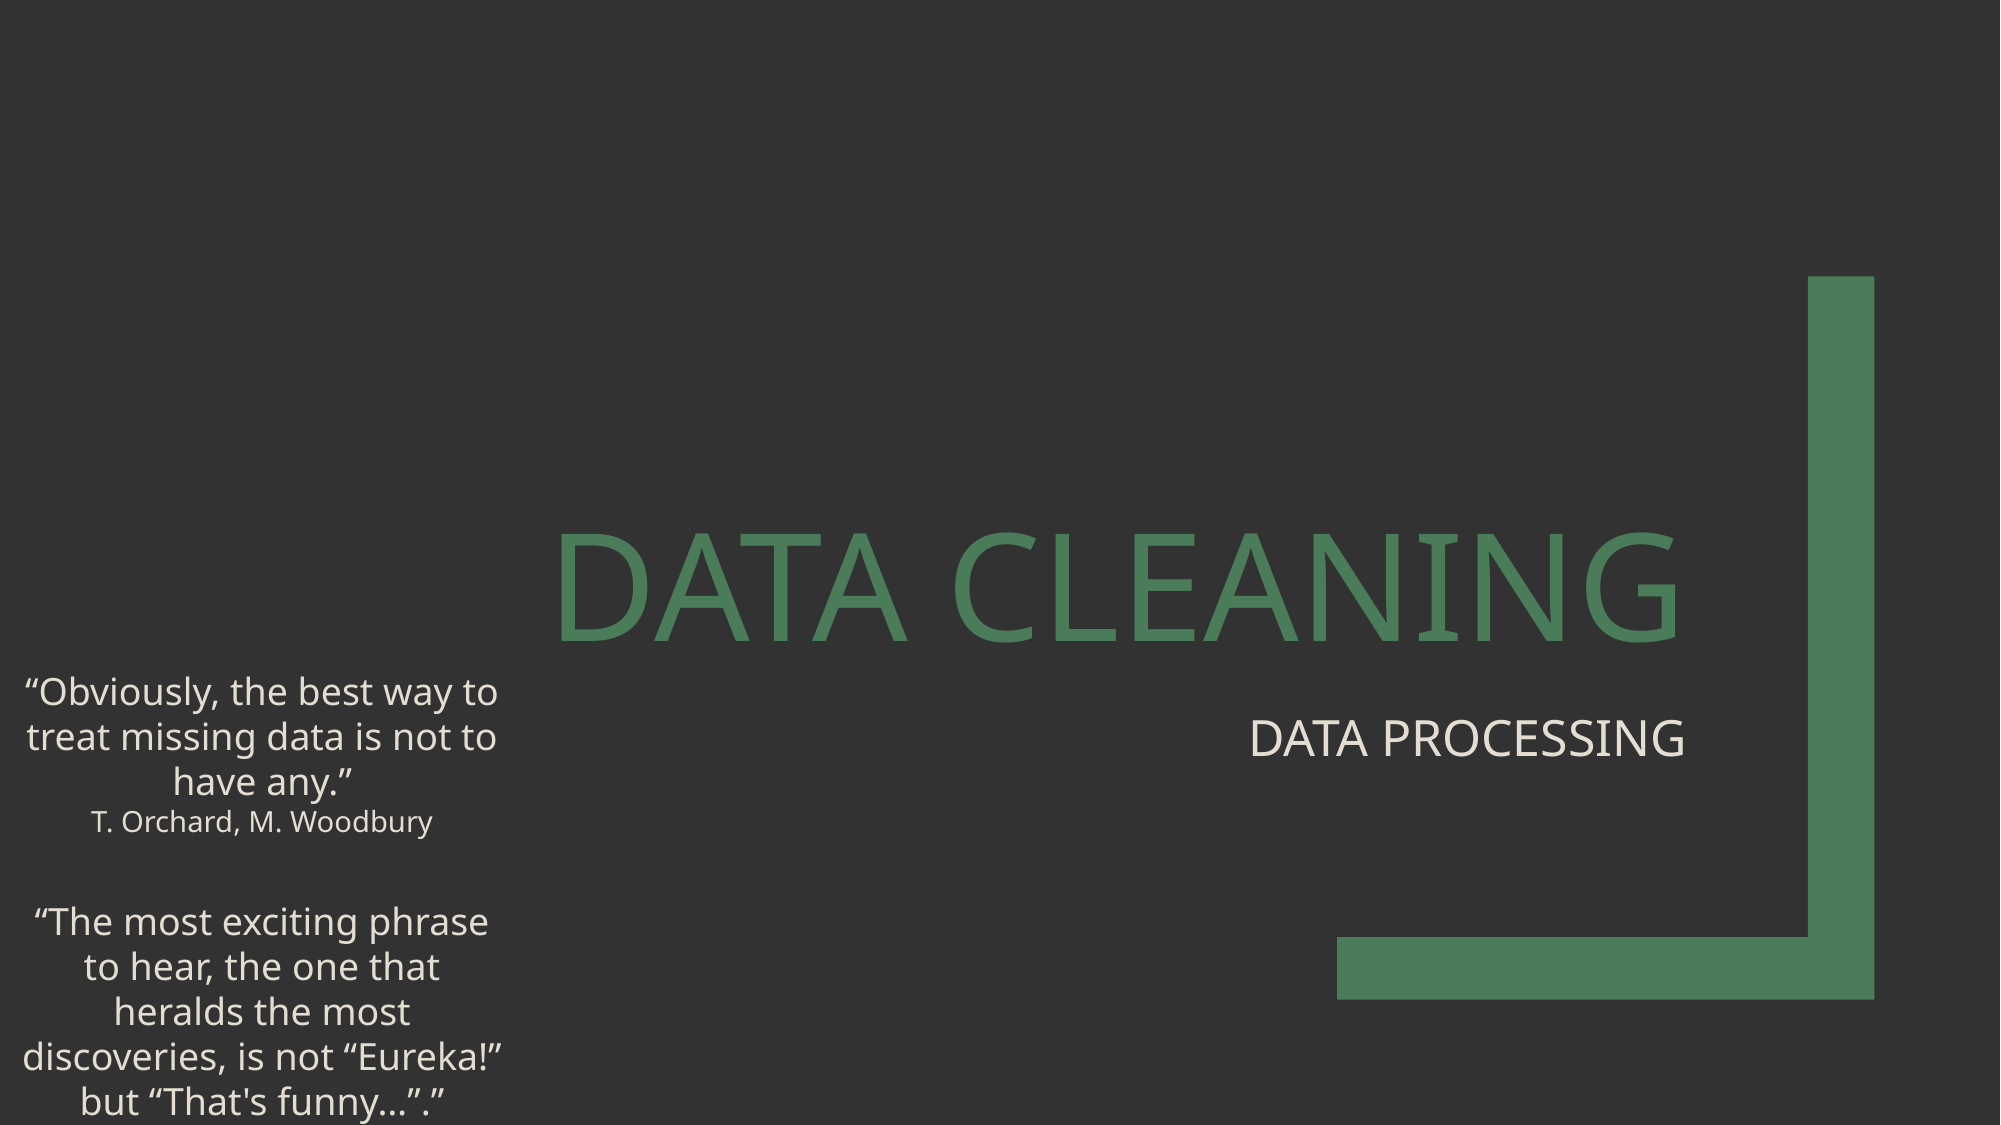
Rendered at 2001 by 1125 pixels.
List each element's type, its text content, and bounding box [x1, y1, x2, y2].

title DATA CLEANING [125, 213, 1703, 682]
text_box “Obviously, the best way to treat missing data is not to have any.” T. Orchard, M. Woodbury “The most exciting phrase to hear, the one that heralds the most discoveries, is not “Eureka!” but “That's funny…”.” I. Asimov [0, 660, 525, 1125]
list DATA PROCESSING [525, 691, 1703, 880]
